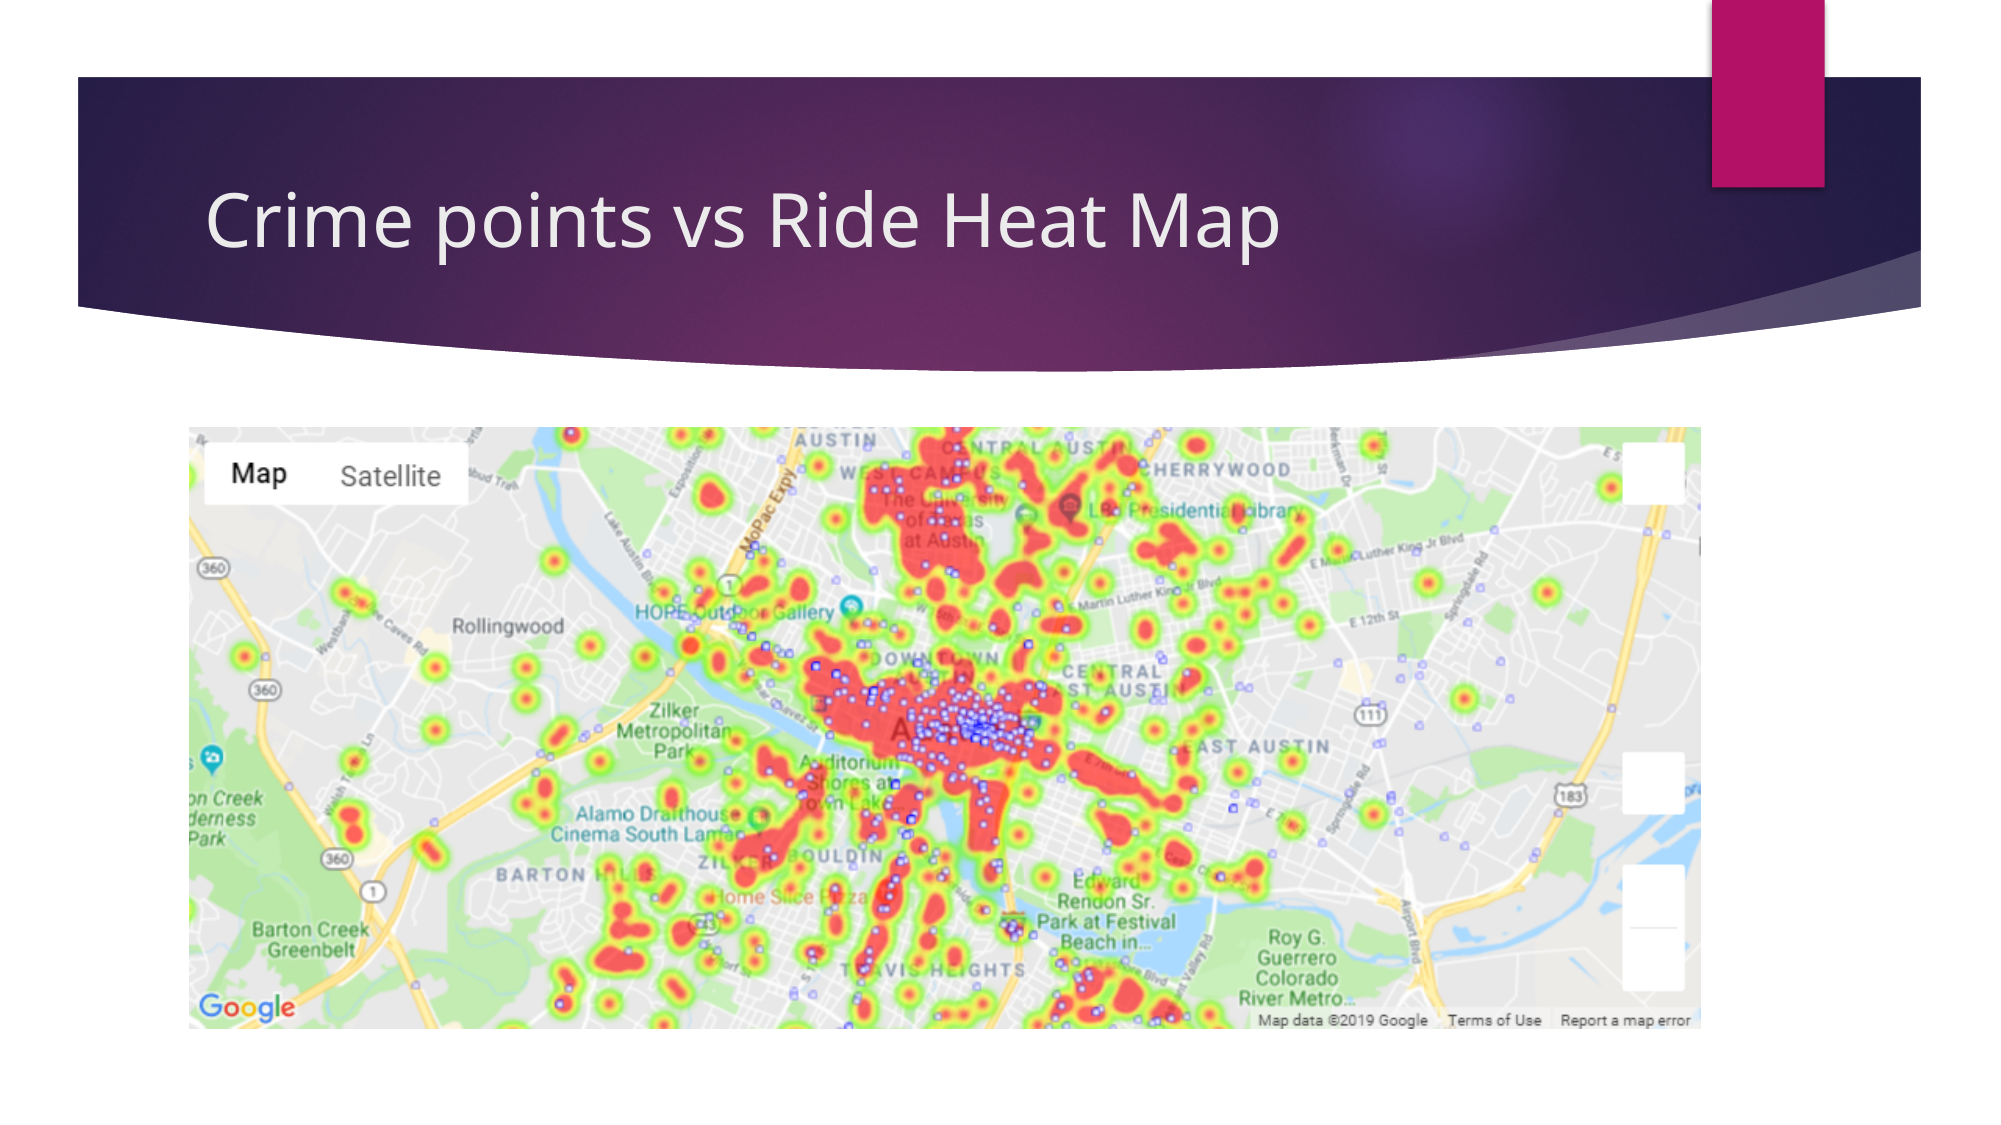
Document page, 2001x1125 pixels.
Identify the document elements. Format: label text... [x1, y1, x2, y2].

title Crime points vs Ride Heat Map [189, 159, 1627, 276]
picture [189, 426, 1701, 1029]
picture [79, 78, 1920, 371]
